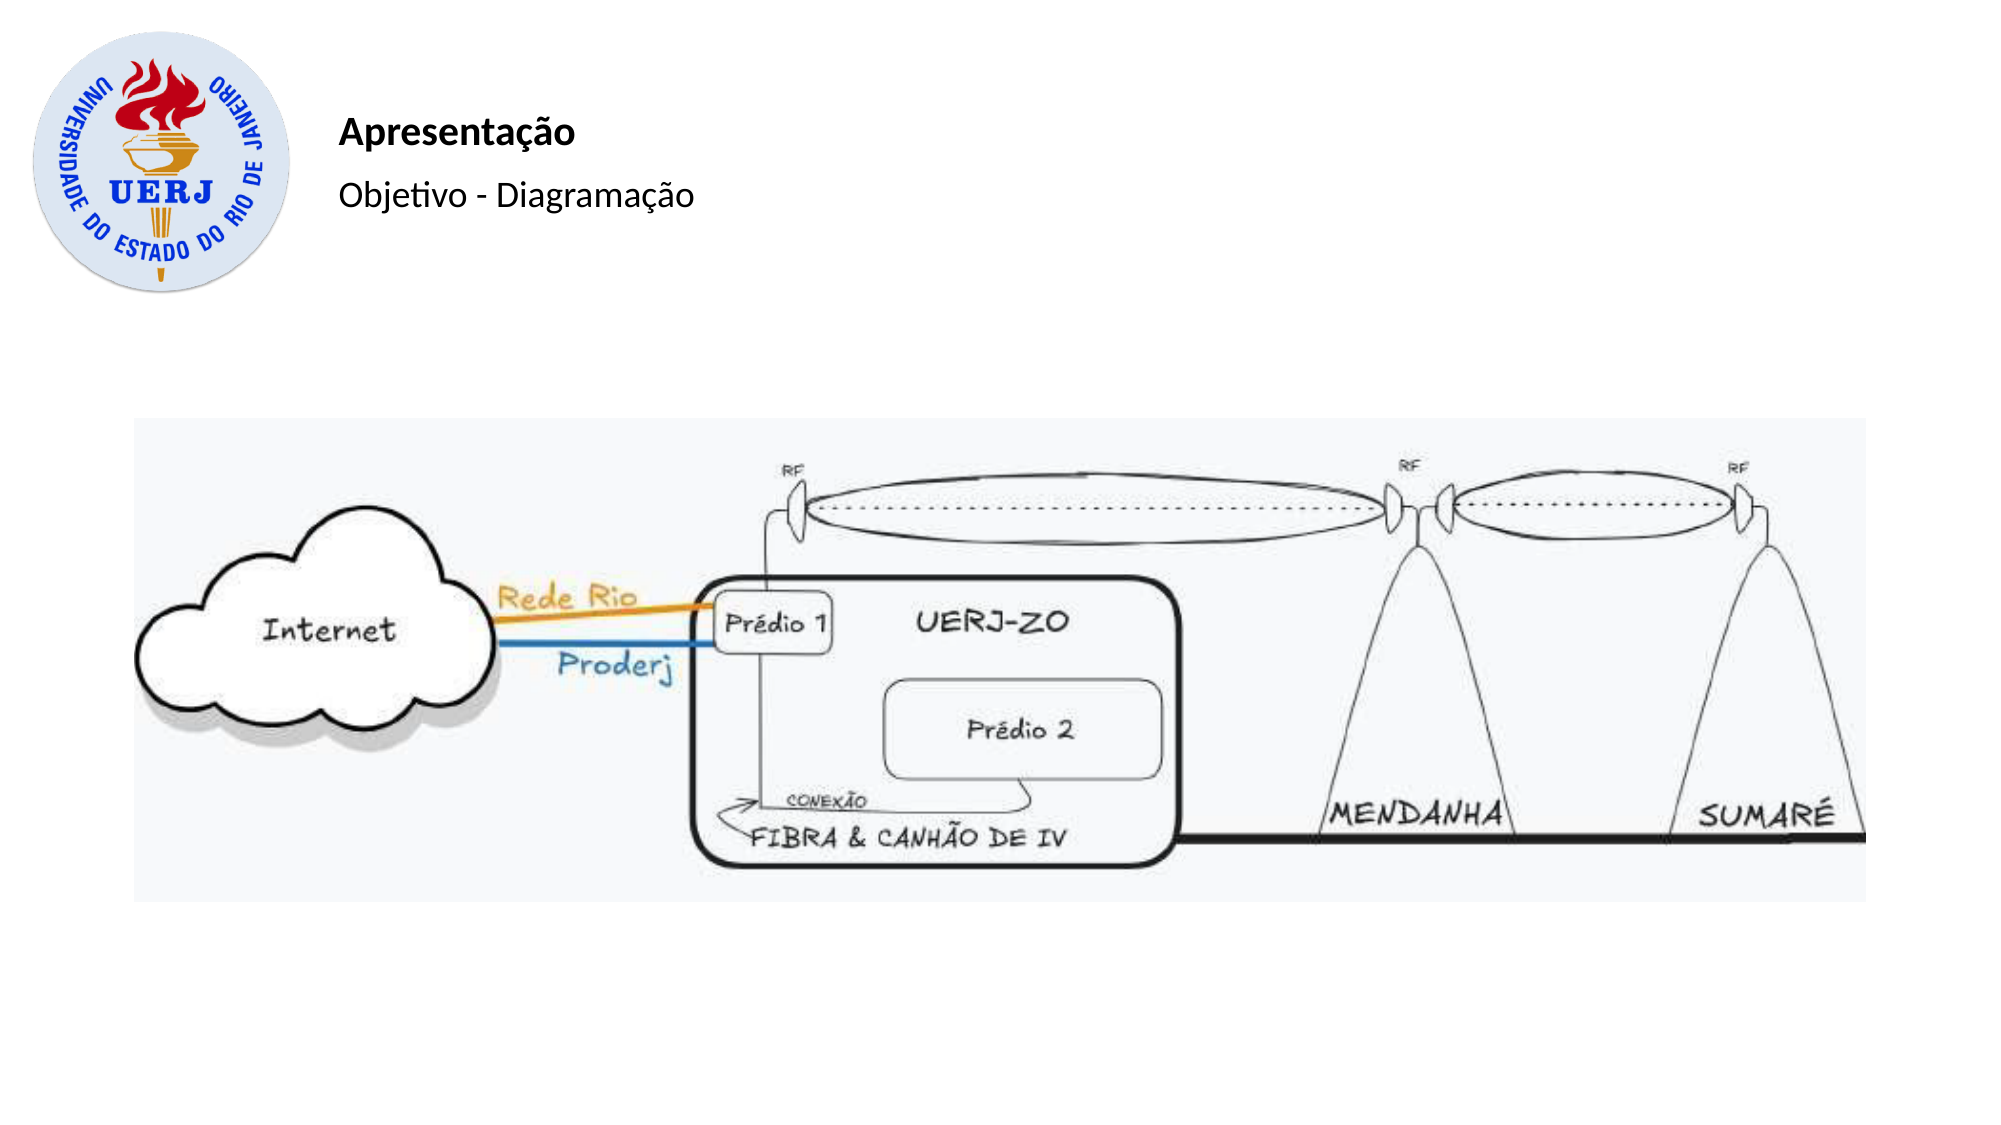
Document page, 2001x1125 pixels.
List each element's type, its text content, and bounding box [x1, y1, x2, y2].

text_box Apresentação [323, 96, 1242, 162]
text_box Objetivo - Diagramação [323, 162, 1242, 223]
picture [134, 418, 1866, 902]
picture [30, 30, 292, 296]
